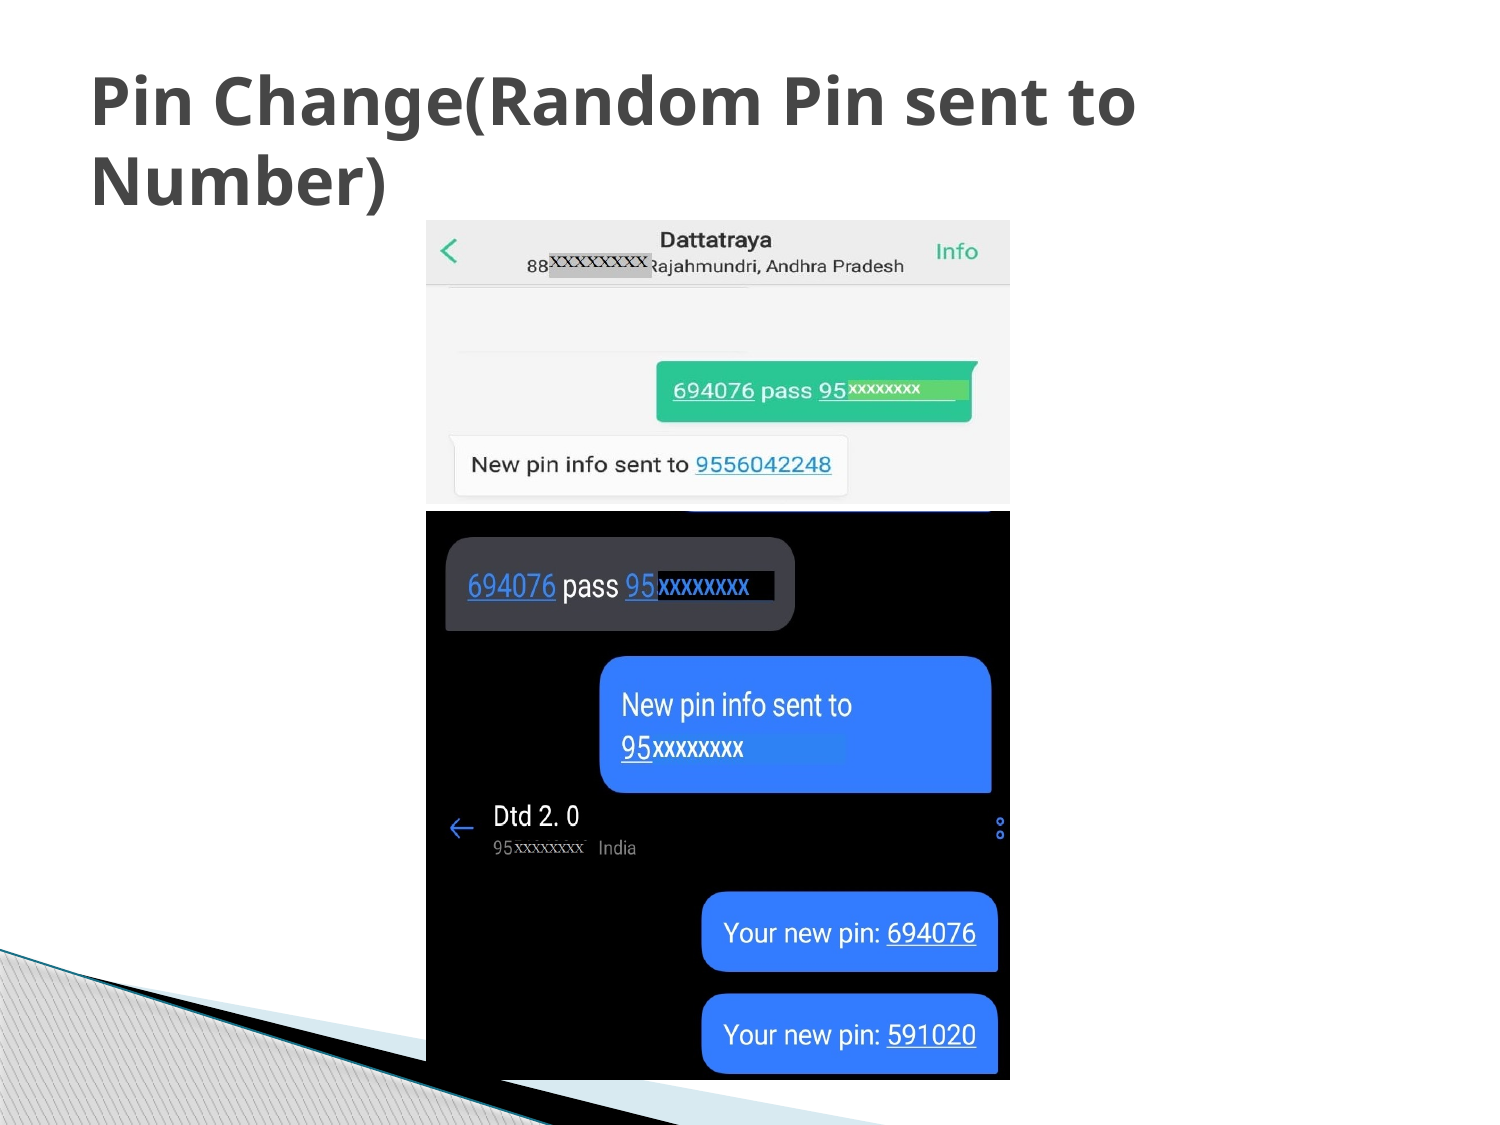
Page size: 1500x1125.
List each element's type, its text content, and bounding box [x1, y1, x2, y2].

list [425, 806, 1010, 1081]
picture [425, 511, 1010, 795]
picture [425, 220, 1010, 504]
title Pin Change(Random Pin sent to Number) [75, 45, 1425, 233]
